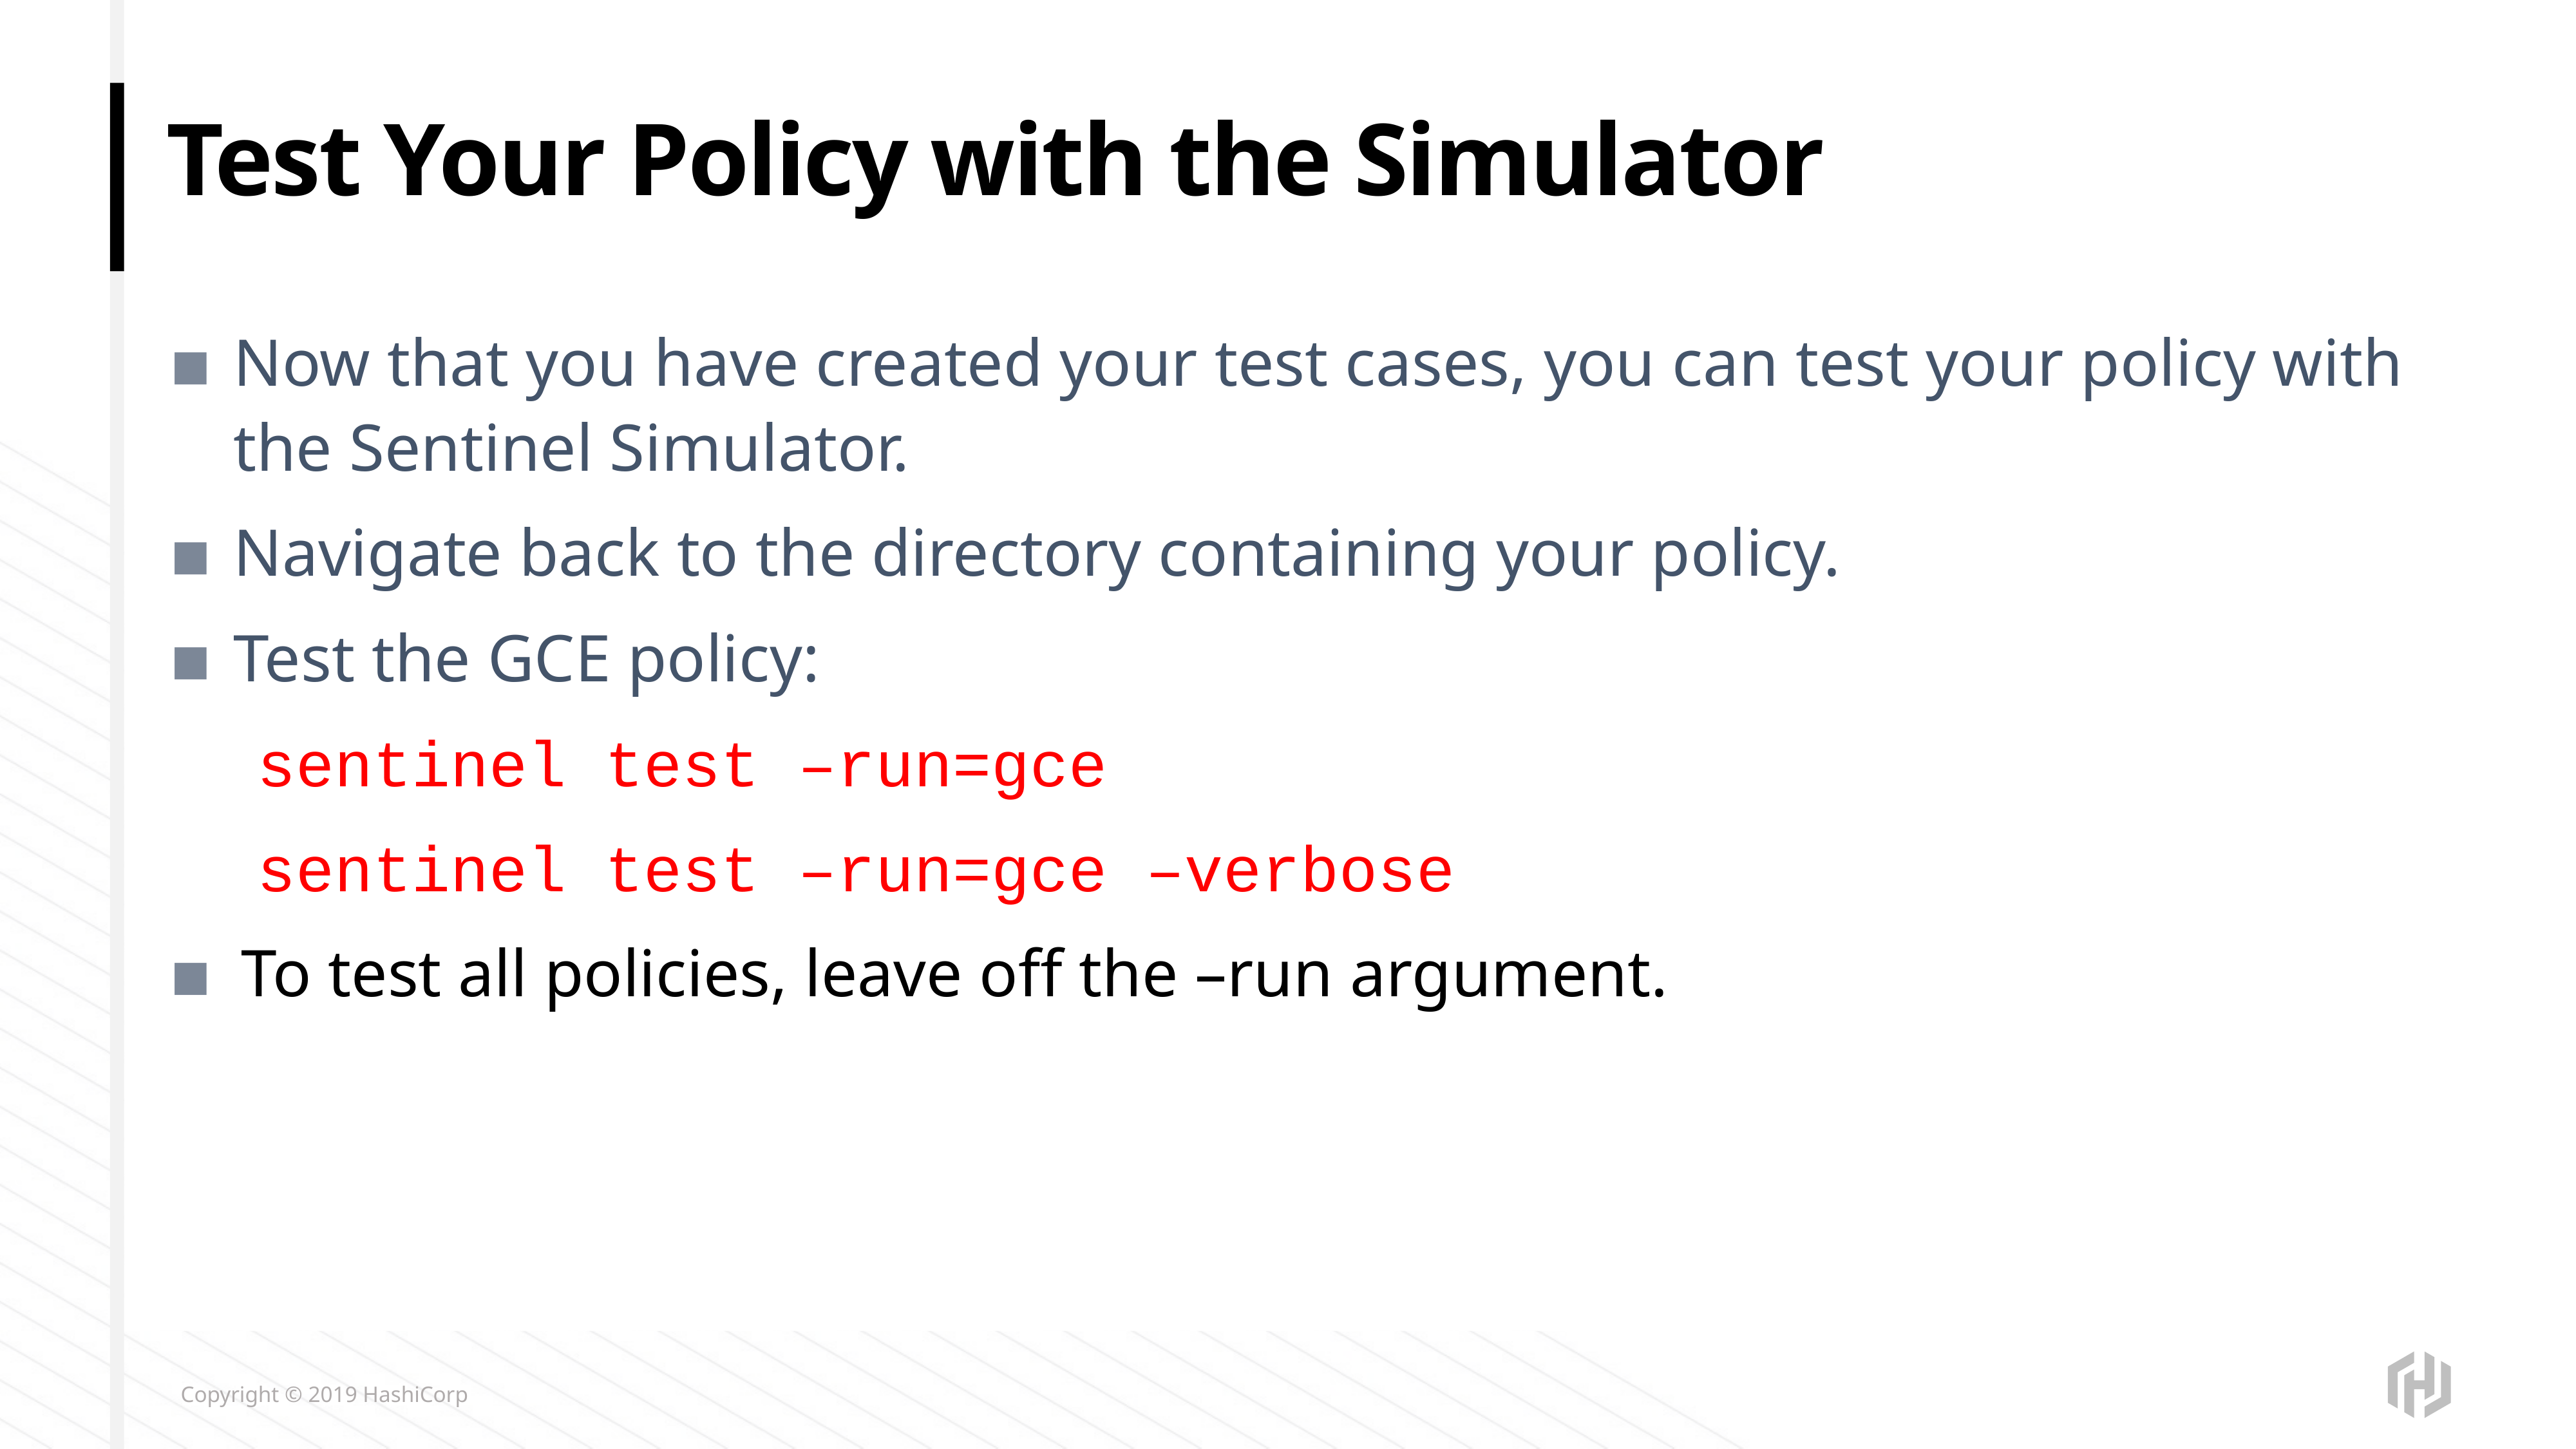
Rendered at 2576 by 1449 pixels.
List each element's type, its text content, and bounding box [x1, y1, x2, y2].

title Test Your Policy with the Simulator [152, 81, 2452, 272]
list Now that you have created your test cases, you can test your policy with the Sentinel Simulator. Navigate back to the directory containing your policy. Test the GCE policy: sentinel test –run=gce sentinel test –run=gce –verbose To test all policies, leave off the –run argument. [152, 300, 2452, 1331]
